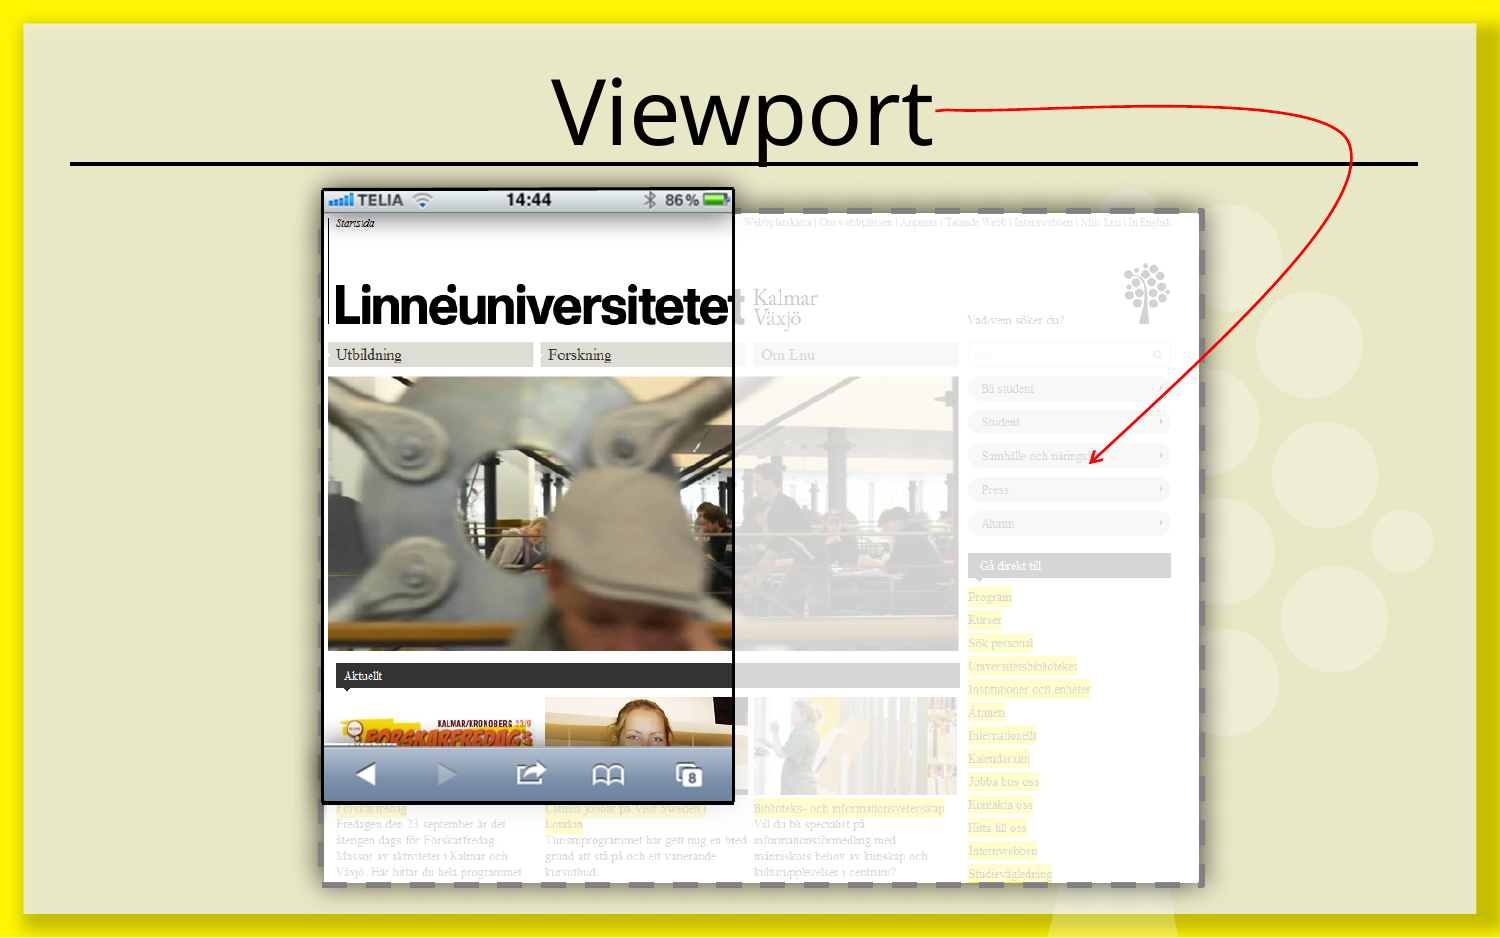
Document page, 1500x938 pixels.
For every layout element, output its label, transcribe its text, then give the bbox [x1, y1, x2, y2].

picture [324, 190, 733, 802]
text_box [935, 105, 1353, 358]
title Viewport [105, 46, 1381, 174]
picture [324, 213, 1200, 883]
